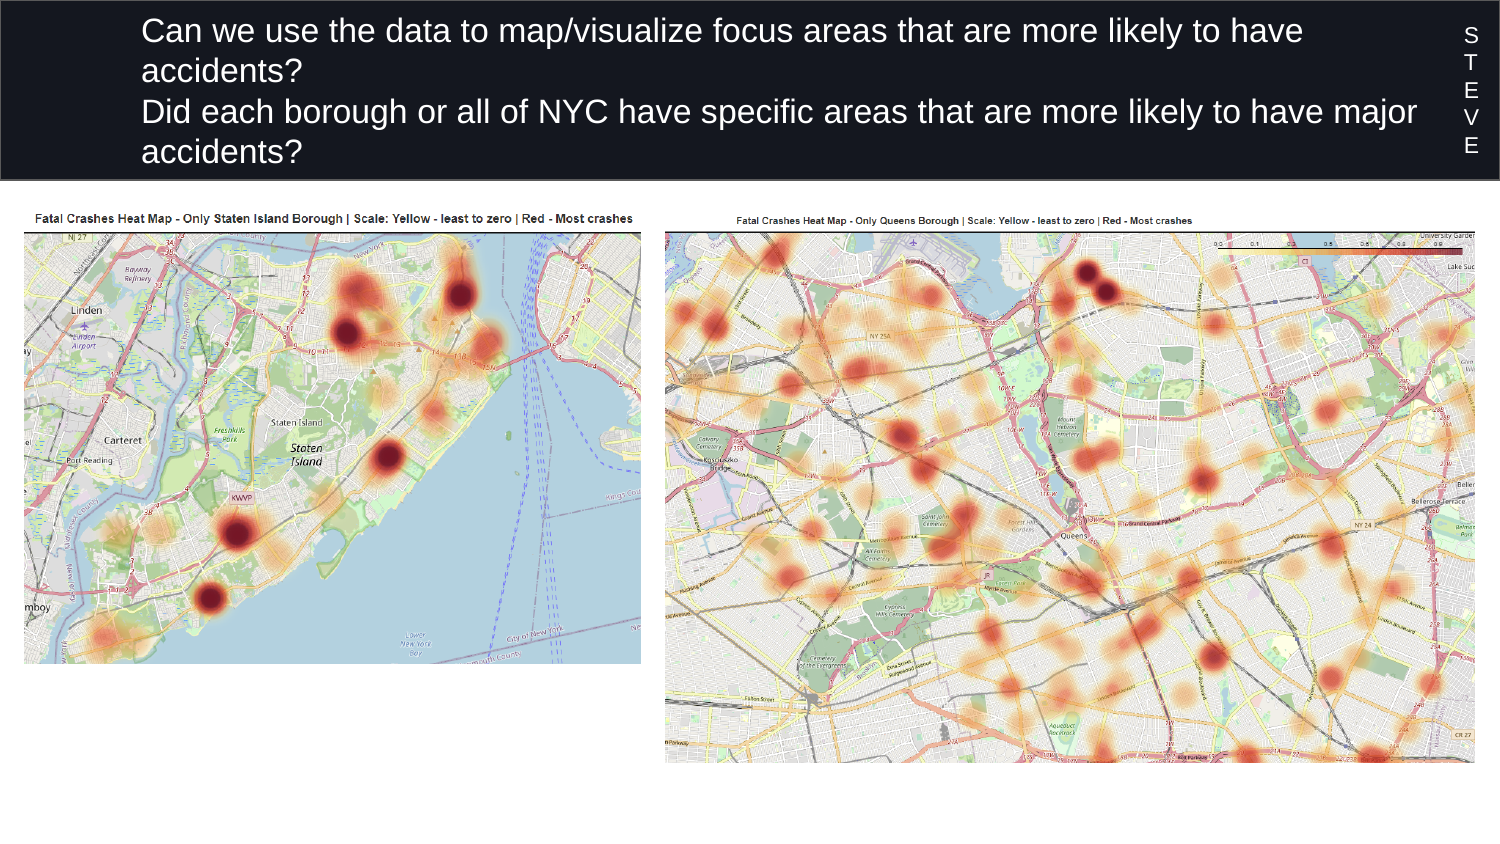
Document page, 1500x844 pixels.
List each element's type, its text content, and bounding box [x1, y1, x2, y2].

text_box STEVE [1448, 5, 1498, 173]
title Can we use the data to map/visualize focus areas that are more likely to have accidents? Did each borough or all of NYC have specific areas that are more likely to have major accidents? [51, 0, 1449, 174]
picture [664, 205, 1476, 763]
picture [24, 205, 641, 664]
text_box [0, 0, 1500, 181]
